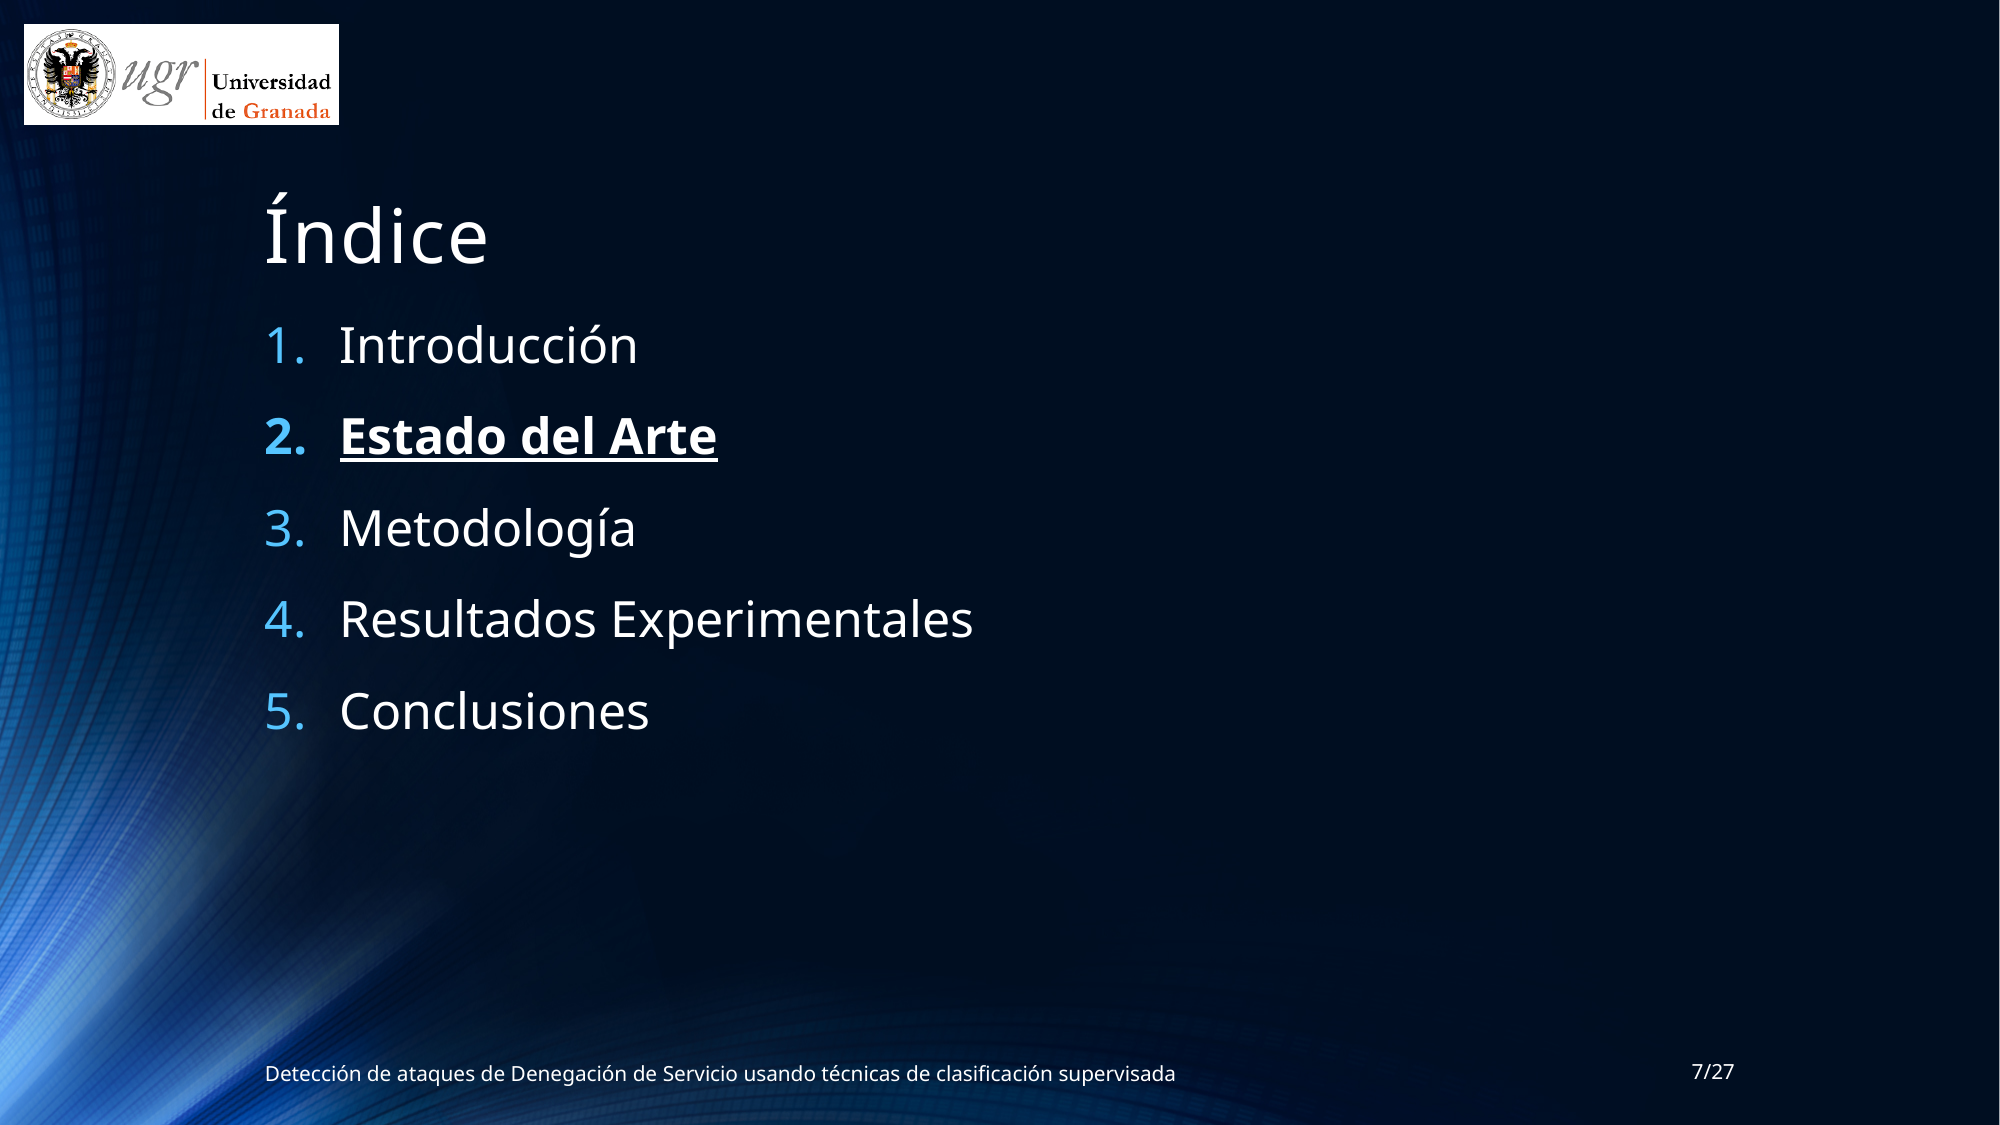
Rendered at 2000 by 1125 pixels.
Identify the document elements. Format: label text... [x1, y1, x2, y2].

slide_number 7/27 [1612, 1050, 1750, 1096]
footer Detección de ataques de Denegación de Servicio usando técnicas de clasificación supervisada [249, 1050, 1325, 1096]
picture [0, 0, 2000, 1125]
list Introducción Estado del Arte Metodología Resultados Experimentales Conclusiones [249, 312, 1749, 988]
title Índice [249, 62, 1750, 288]
